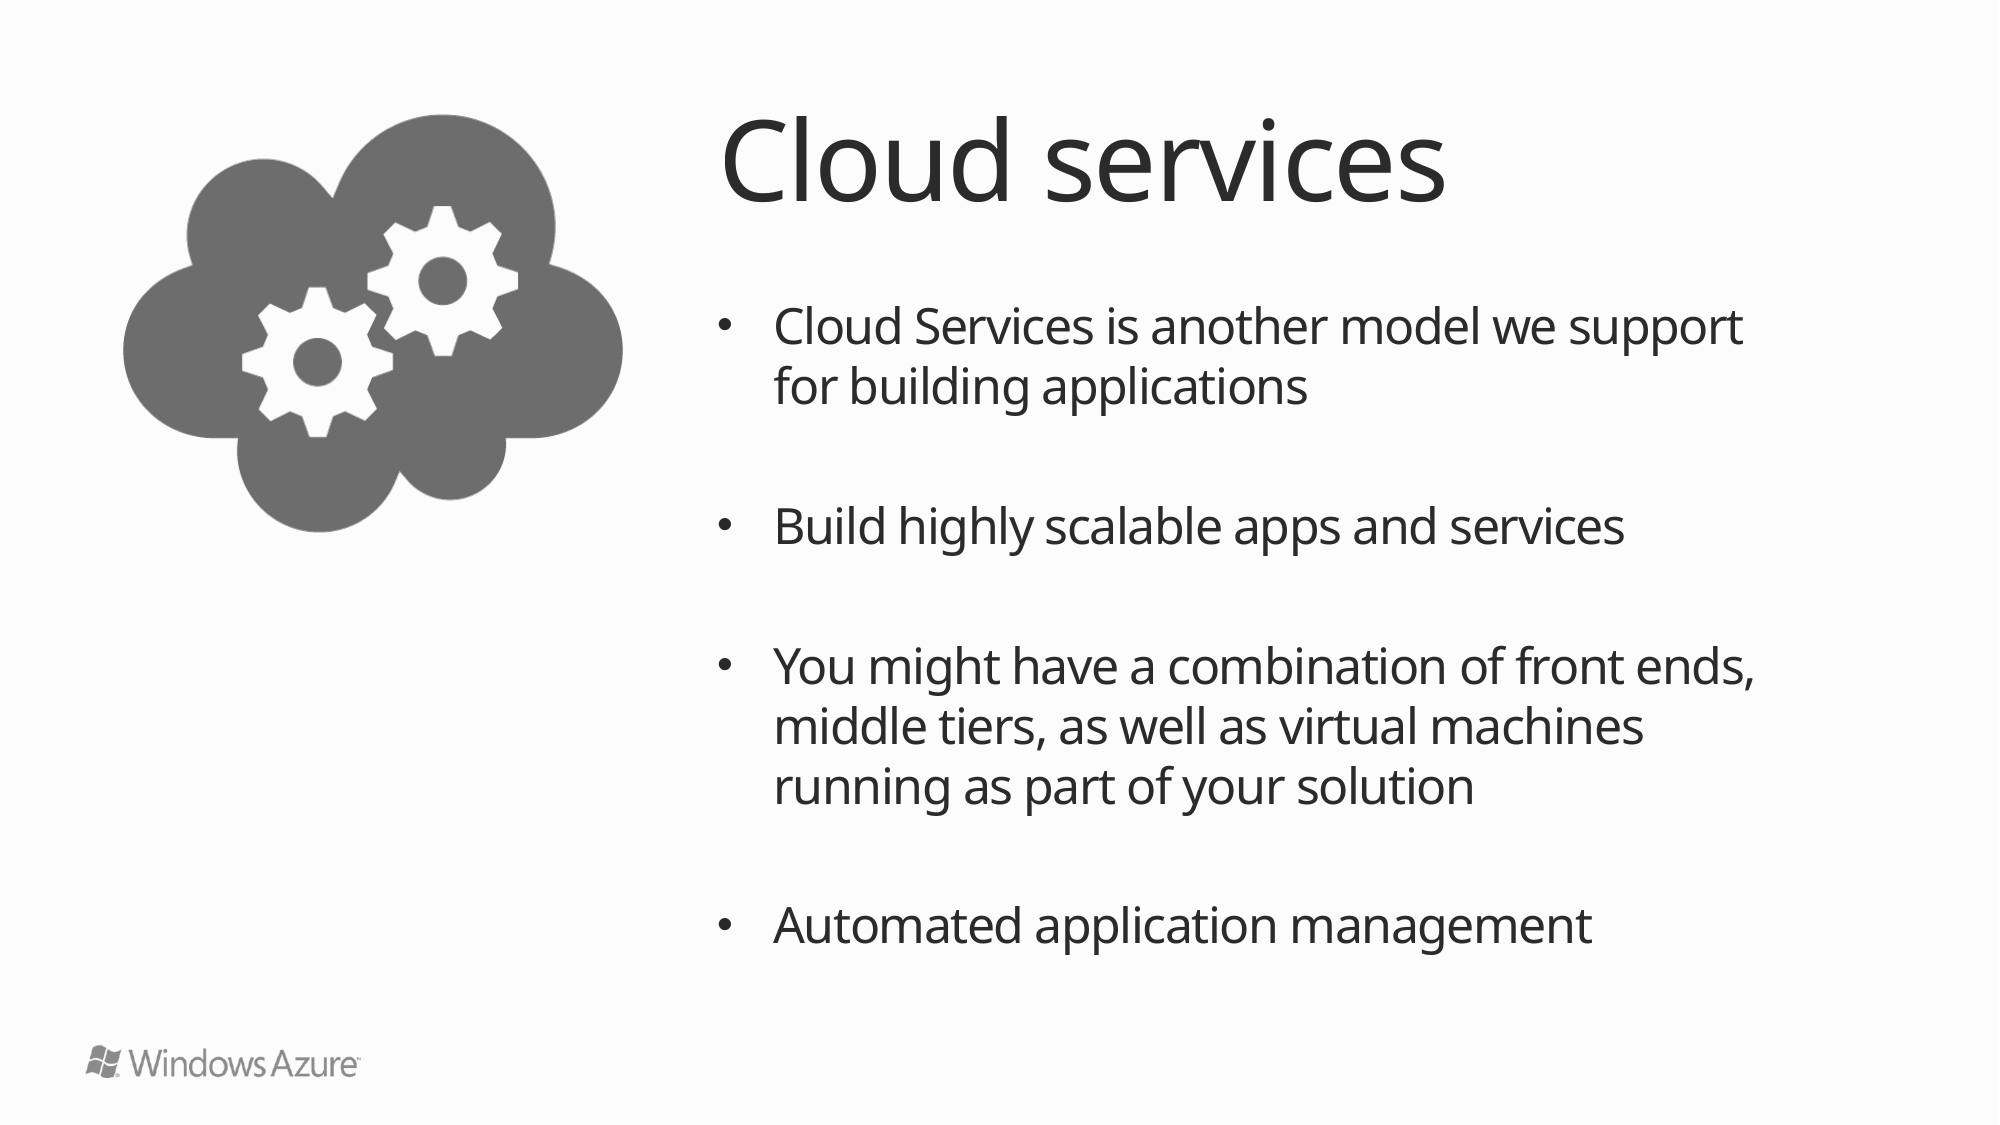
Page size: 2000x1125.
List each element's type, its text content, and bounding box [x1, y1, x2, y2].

text_box Cloud services [718, 104, 1764, 227]
text_box Cloud Services is another model we support for building applications Build highly scalable apps and services You might have a combination of front ends, middle tiers, as well as virtual machines running as part of your solution Automated application management [716, 294, 1764, 955]
picture [121, 71, 625, 576]
